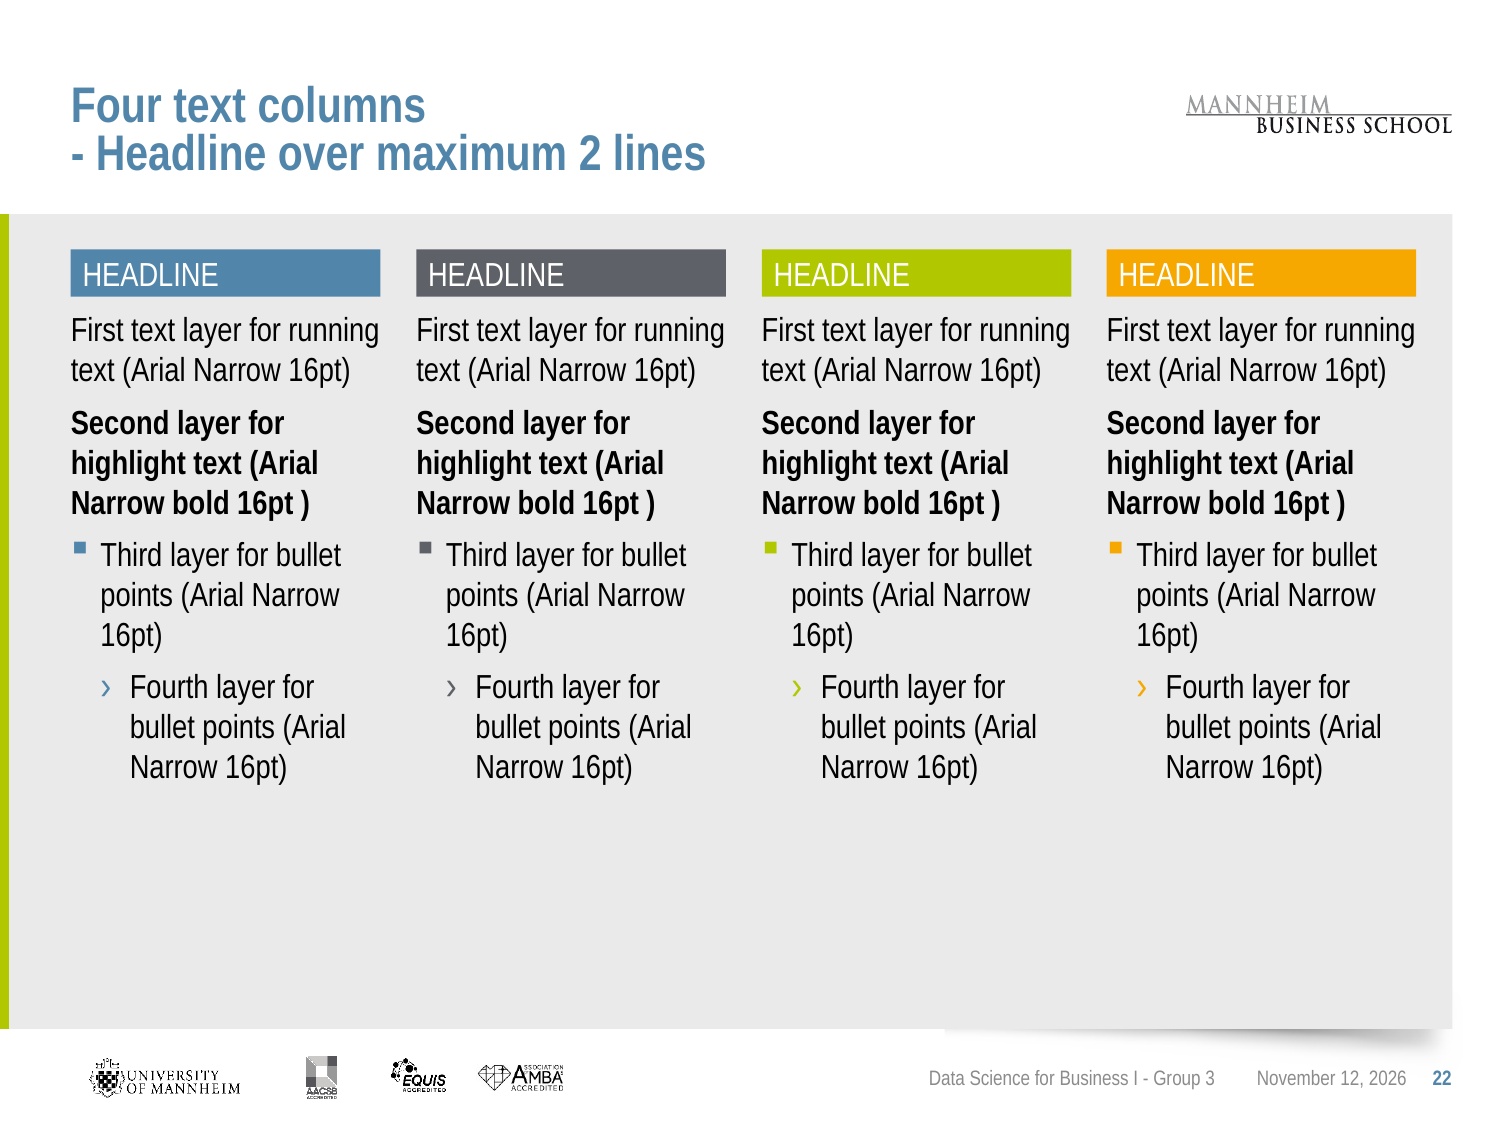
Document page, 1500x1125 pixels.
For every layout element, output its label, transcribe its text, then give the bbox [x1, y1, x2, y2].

list First text layer for running text (Arial Narrow 16pt) Second layer for highlight text (Arial Narrow bold 16pt ) Third layer for bullet points (Arial Narrow 16pt) Fourth layer for bullet points (Arial Narrow 16pt) [70, 308, 416, 994]
slide_number 22 [1416, 1047, 1452, 1107]
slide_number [1224, 1047, 1416, 1107]
text_box HEADLINE [69, 247, 382, 299]
picture [89, 1058, 240, 1098]
picture [306, 1056, 337, 1099]
text_box First text layer for running text (Arial Narrow 16pt) Second layer for highlight text (Arial Narrow bold 16pt ) Third layer for bullet points (Arial Narrow 16pt) Fourth layer for bullet points (Arial Narrow 16pt) [1106, 308, 1452, 994]
picture [388, 1057, 449, 1093]
text_box HEADLINE [414, 247, 728, 299]
text_box First text layer for running text (Arial Narrow 16pt) Second layer for highlight text (Arial Narrow bold 16pt ) Third layer for bullet points (Arial Narrow 16pt) Fourth layer for bullet points (Arial Narrow 16pt) [416, 308, 761, 994]
footer Data Science for Business I - Group 3 [726, 1047, 1216, 1107]
text_box HEADLINE [760, 247, 1073, 299]
picture [476, 1064, 563, 1091]
text_box HEADLINE [1105, 247, 1418, 299]
title Four text columns - Headline over maximum 2 lines [70, 84, 993, 204]
text_box First text layer for running text (Arial Narrow 16pt) Second layer for highlight text (Arial Narrow bold 16pt ) Third layer for bullet points (Arial Narrow 16pt) Fourth layer for bullet points (Arial Narrow 16pt) [761, 308, 1106, 994]
picture [944, 988, 1464, 1078]
